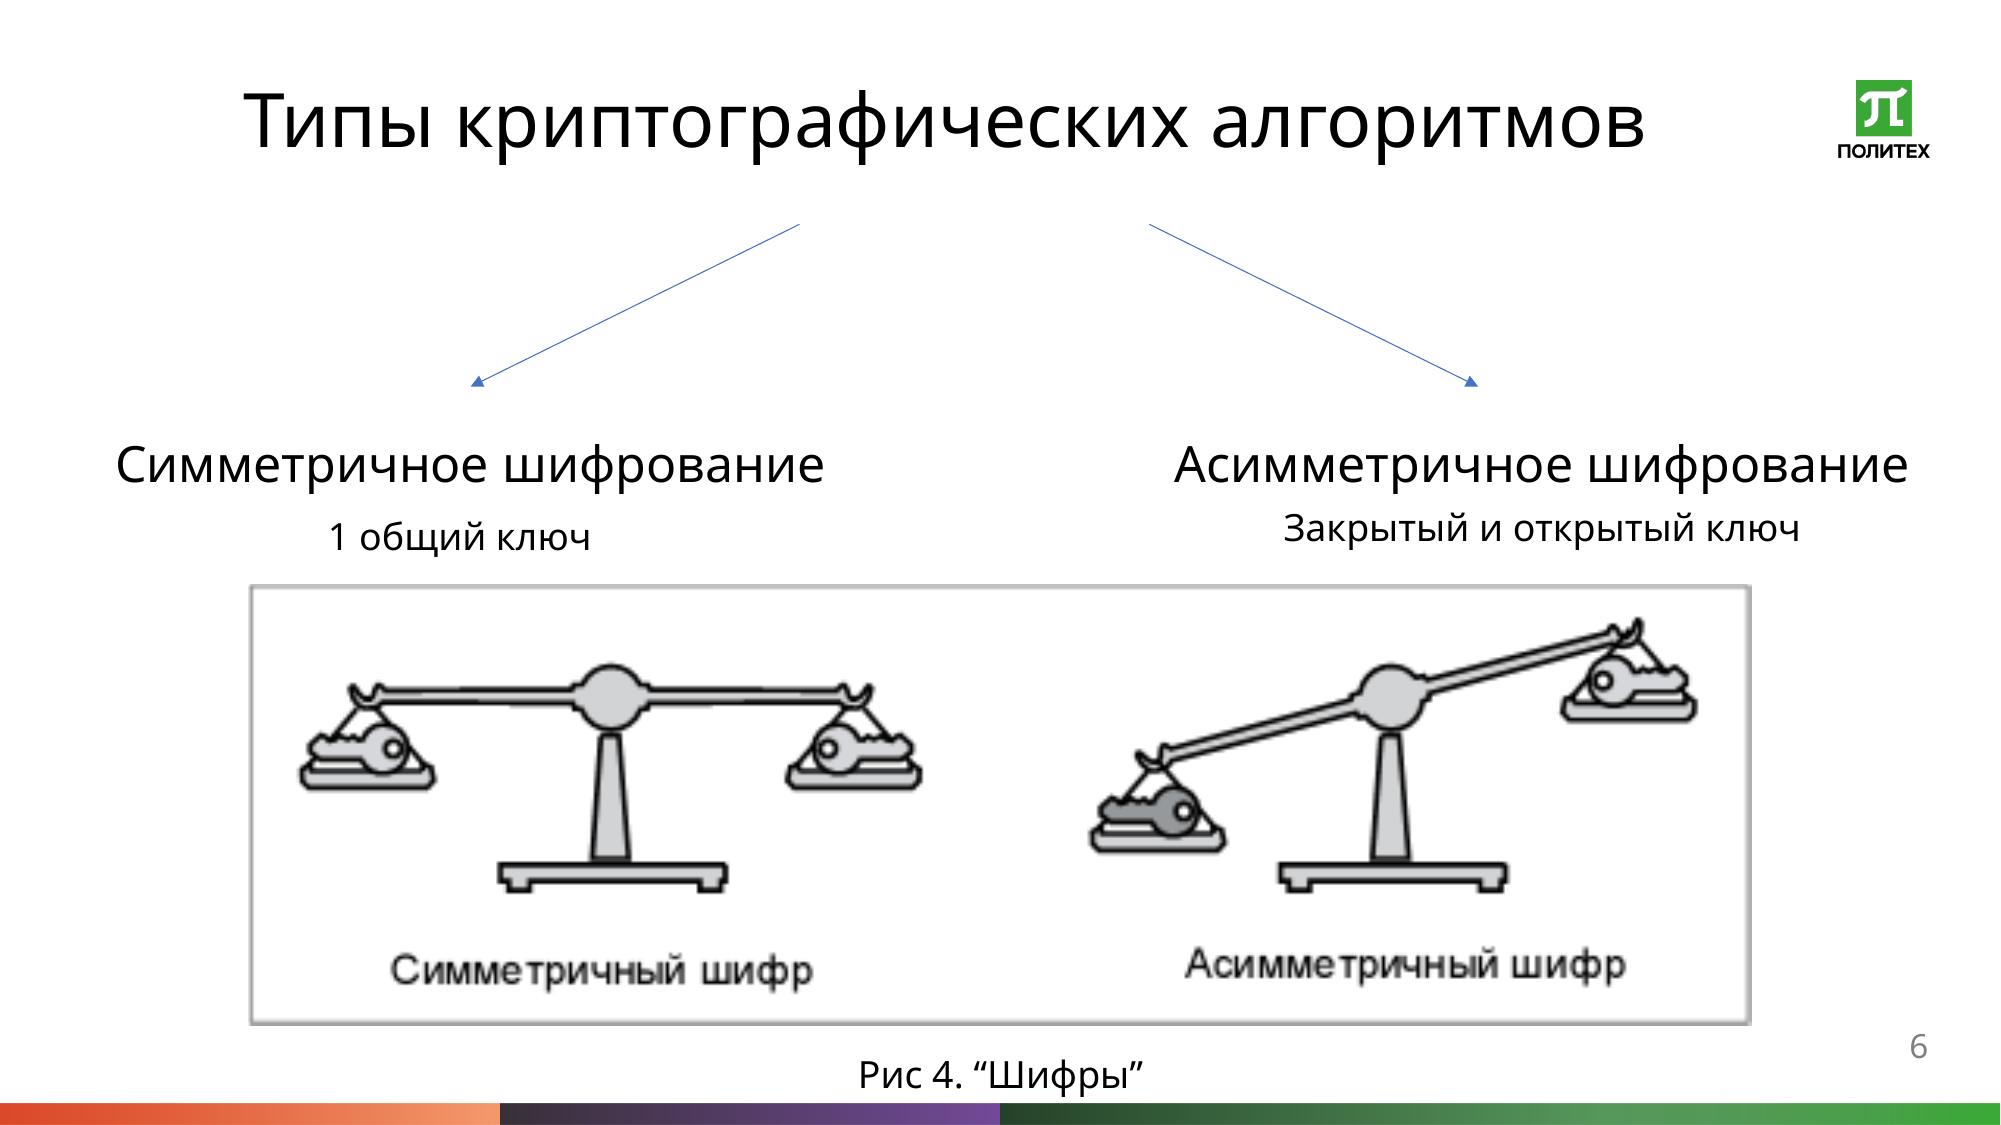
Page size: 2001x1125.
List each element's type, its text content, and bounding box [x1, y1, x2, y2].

picture [1838, 80, 1930, 158]
picture [0, 1103, 2000, 1125]
text_box 1 общий ключ [313, 505, 607, 566]
slide_number 6 [1493, 1018, 1944, 1079]
text_box Симметричное шифрование [100, 425, 841, 500]
text_box Закрытый и открытый ключ [1268, 497, 1816, 557]
text_box Рис 4. “Шифры” [843, 1043, 1159, 1104]
text_box Асимметричное шифрование [1159, 425, 1925, 500]
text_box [1149, 224, 1479, 387]
title Типы криптографических алгоритмов [173, 75, 1719, 288]
picture [248, 584, 1752, 1026]
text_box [470, 224, 800, 387]
